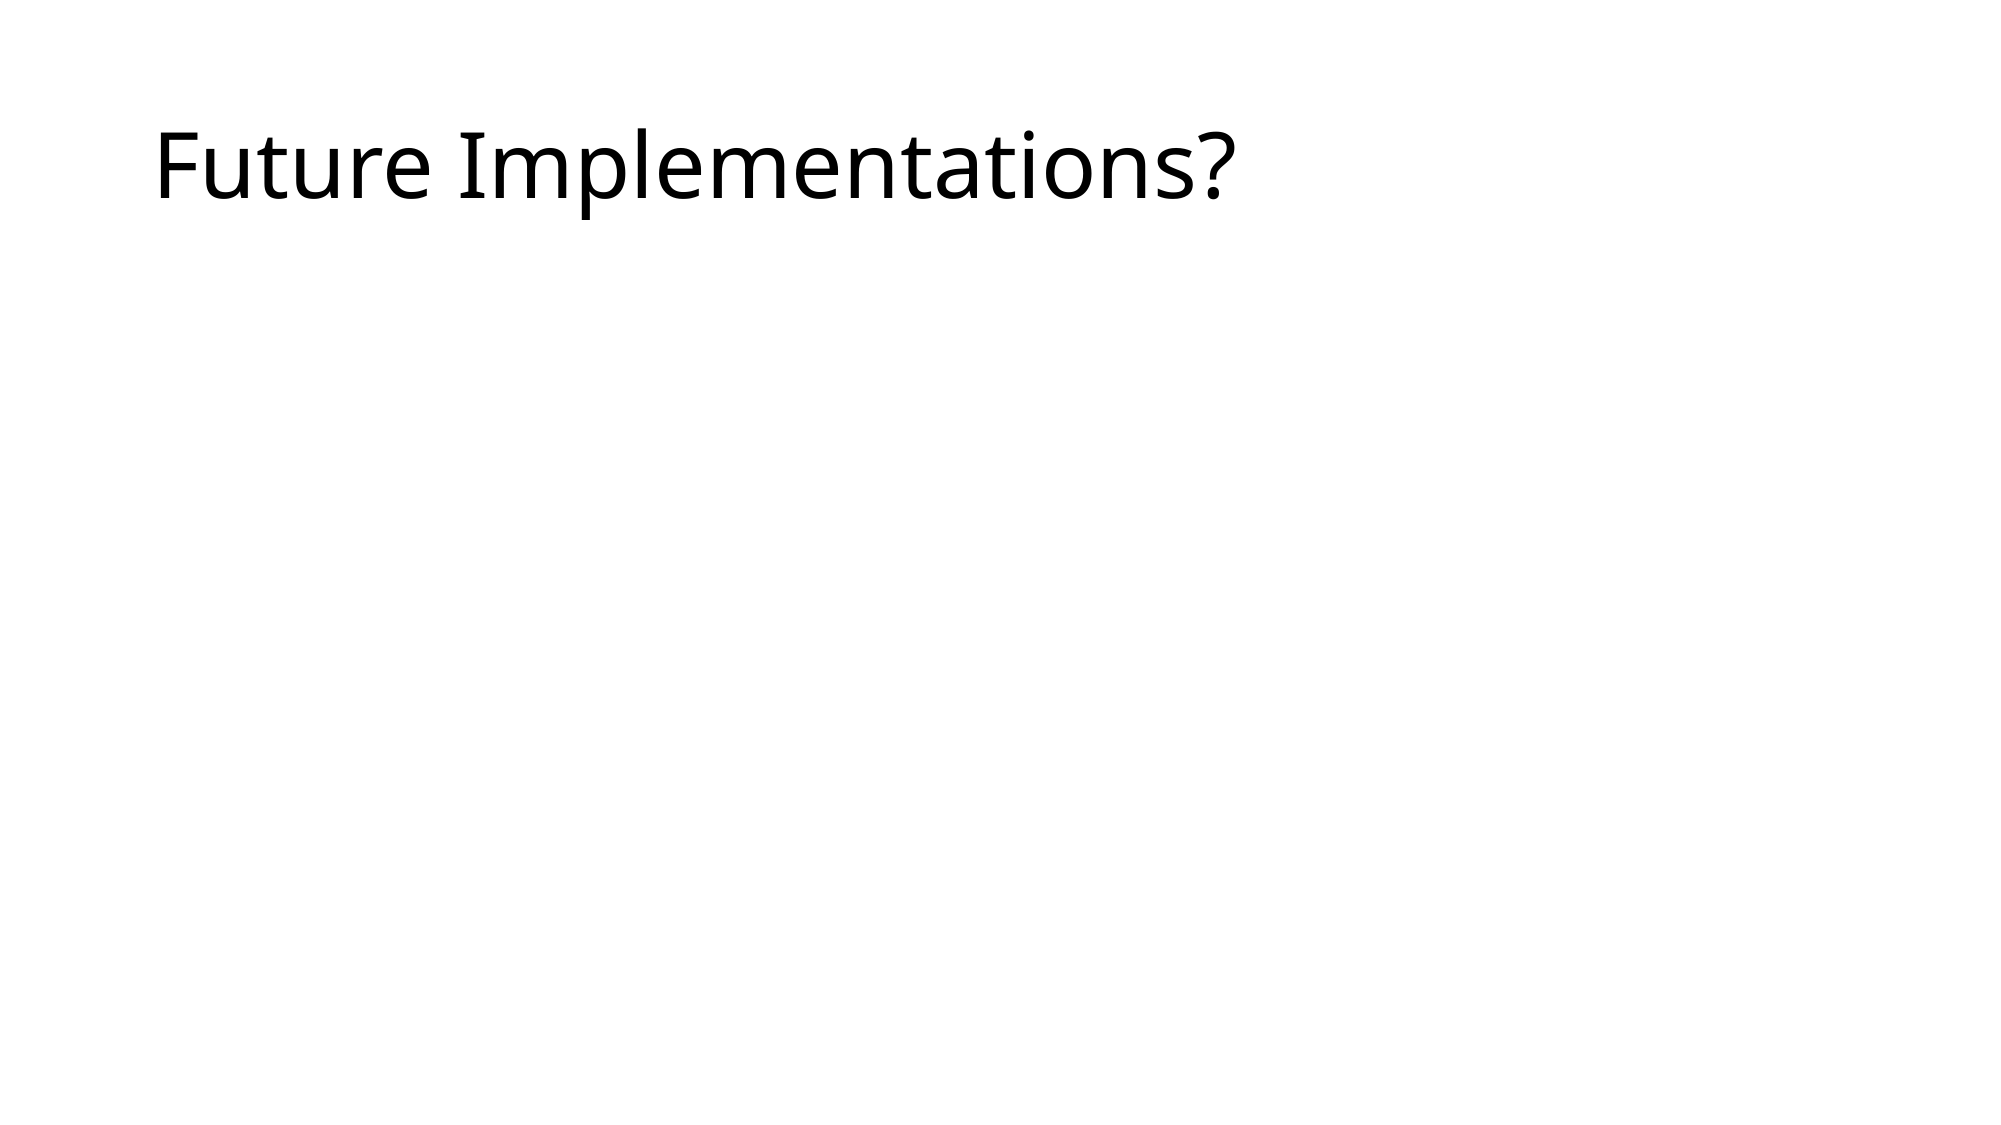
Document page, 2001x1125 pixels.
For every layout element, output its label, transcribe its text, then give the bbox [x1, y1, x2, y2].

title Future Implementations? [137, 59, 1863, 278]
